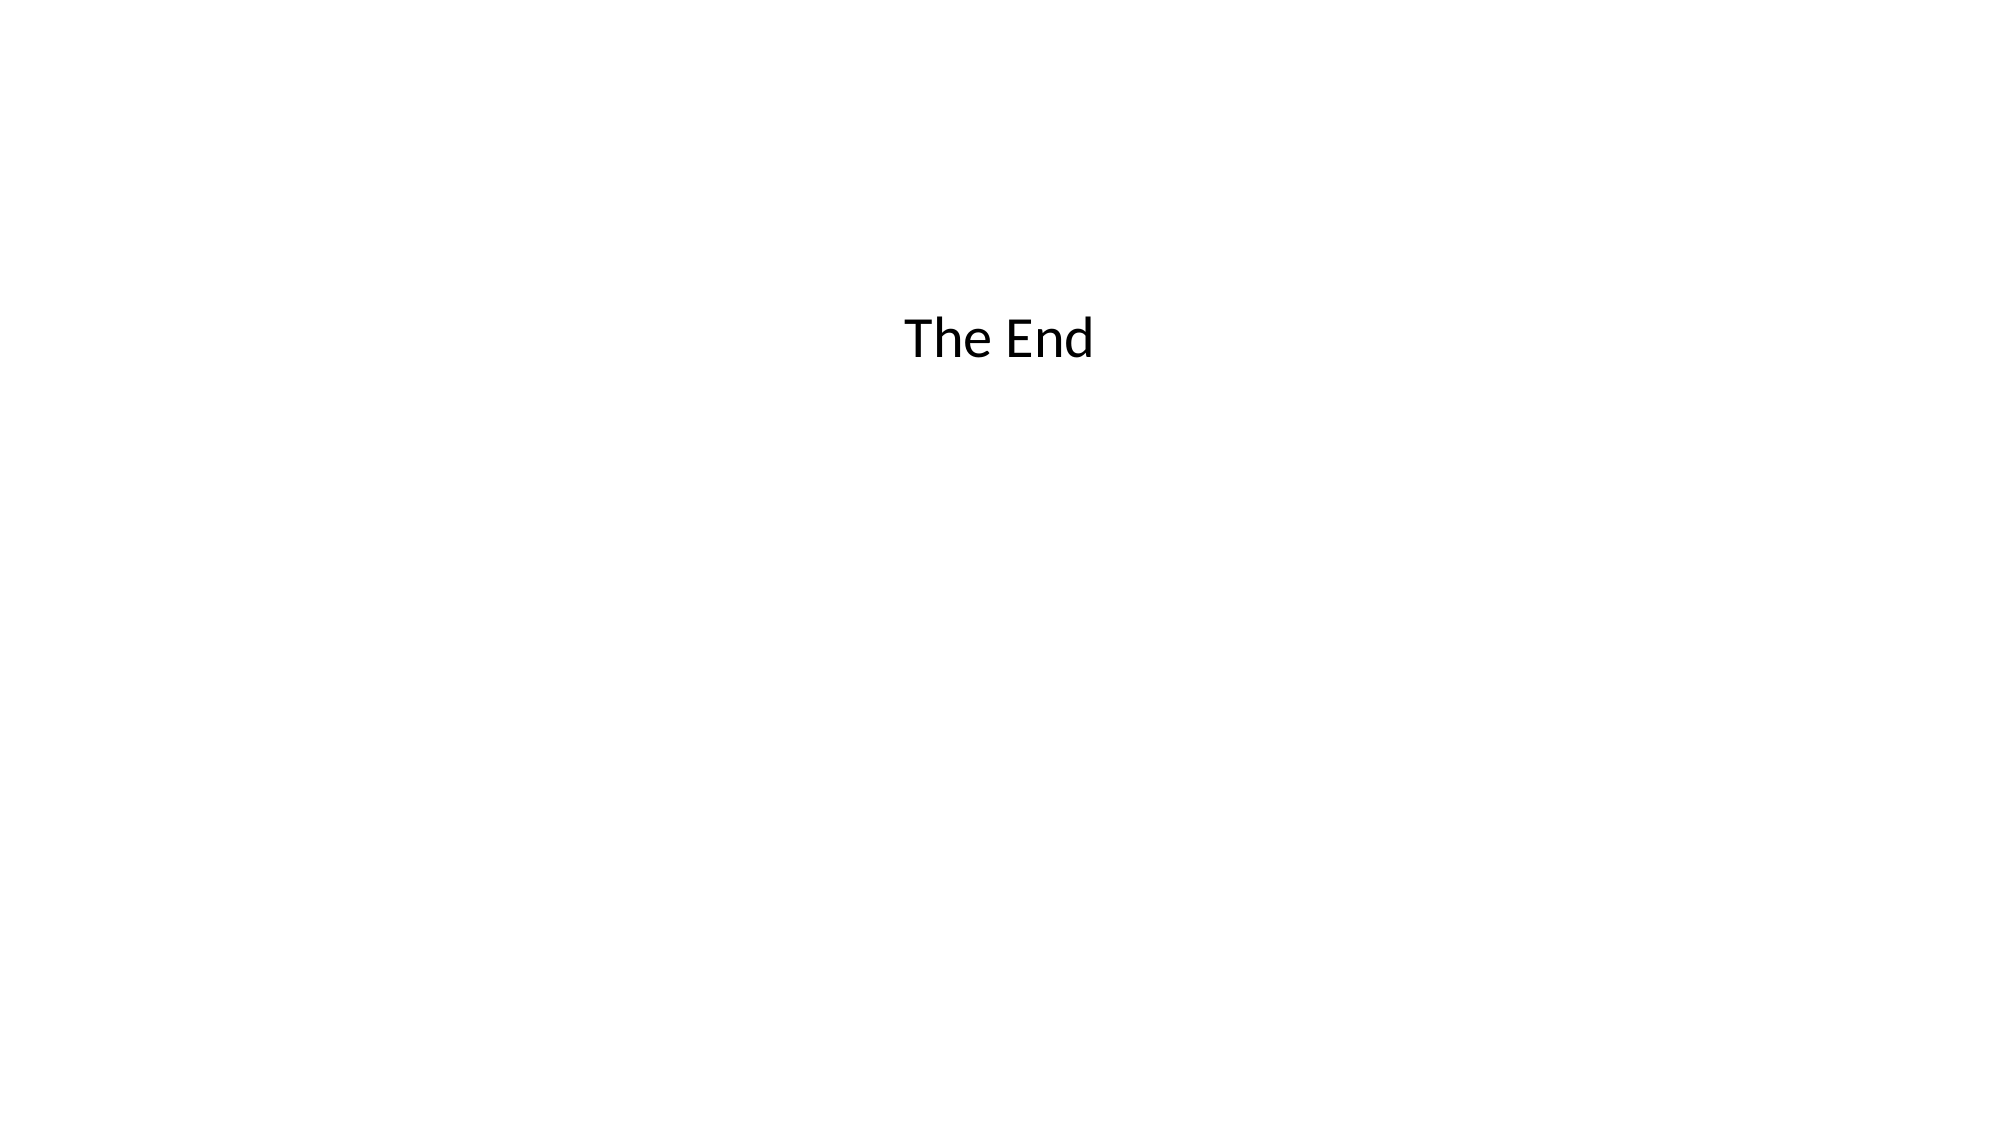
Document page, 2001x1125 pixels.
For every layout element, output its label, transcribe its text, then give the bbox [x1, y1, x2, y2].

list The End [137, 299, 1863, 1014]
